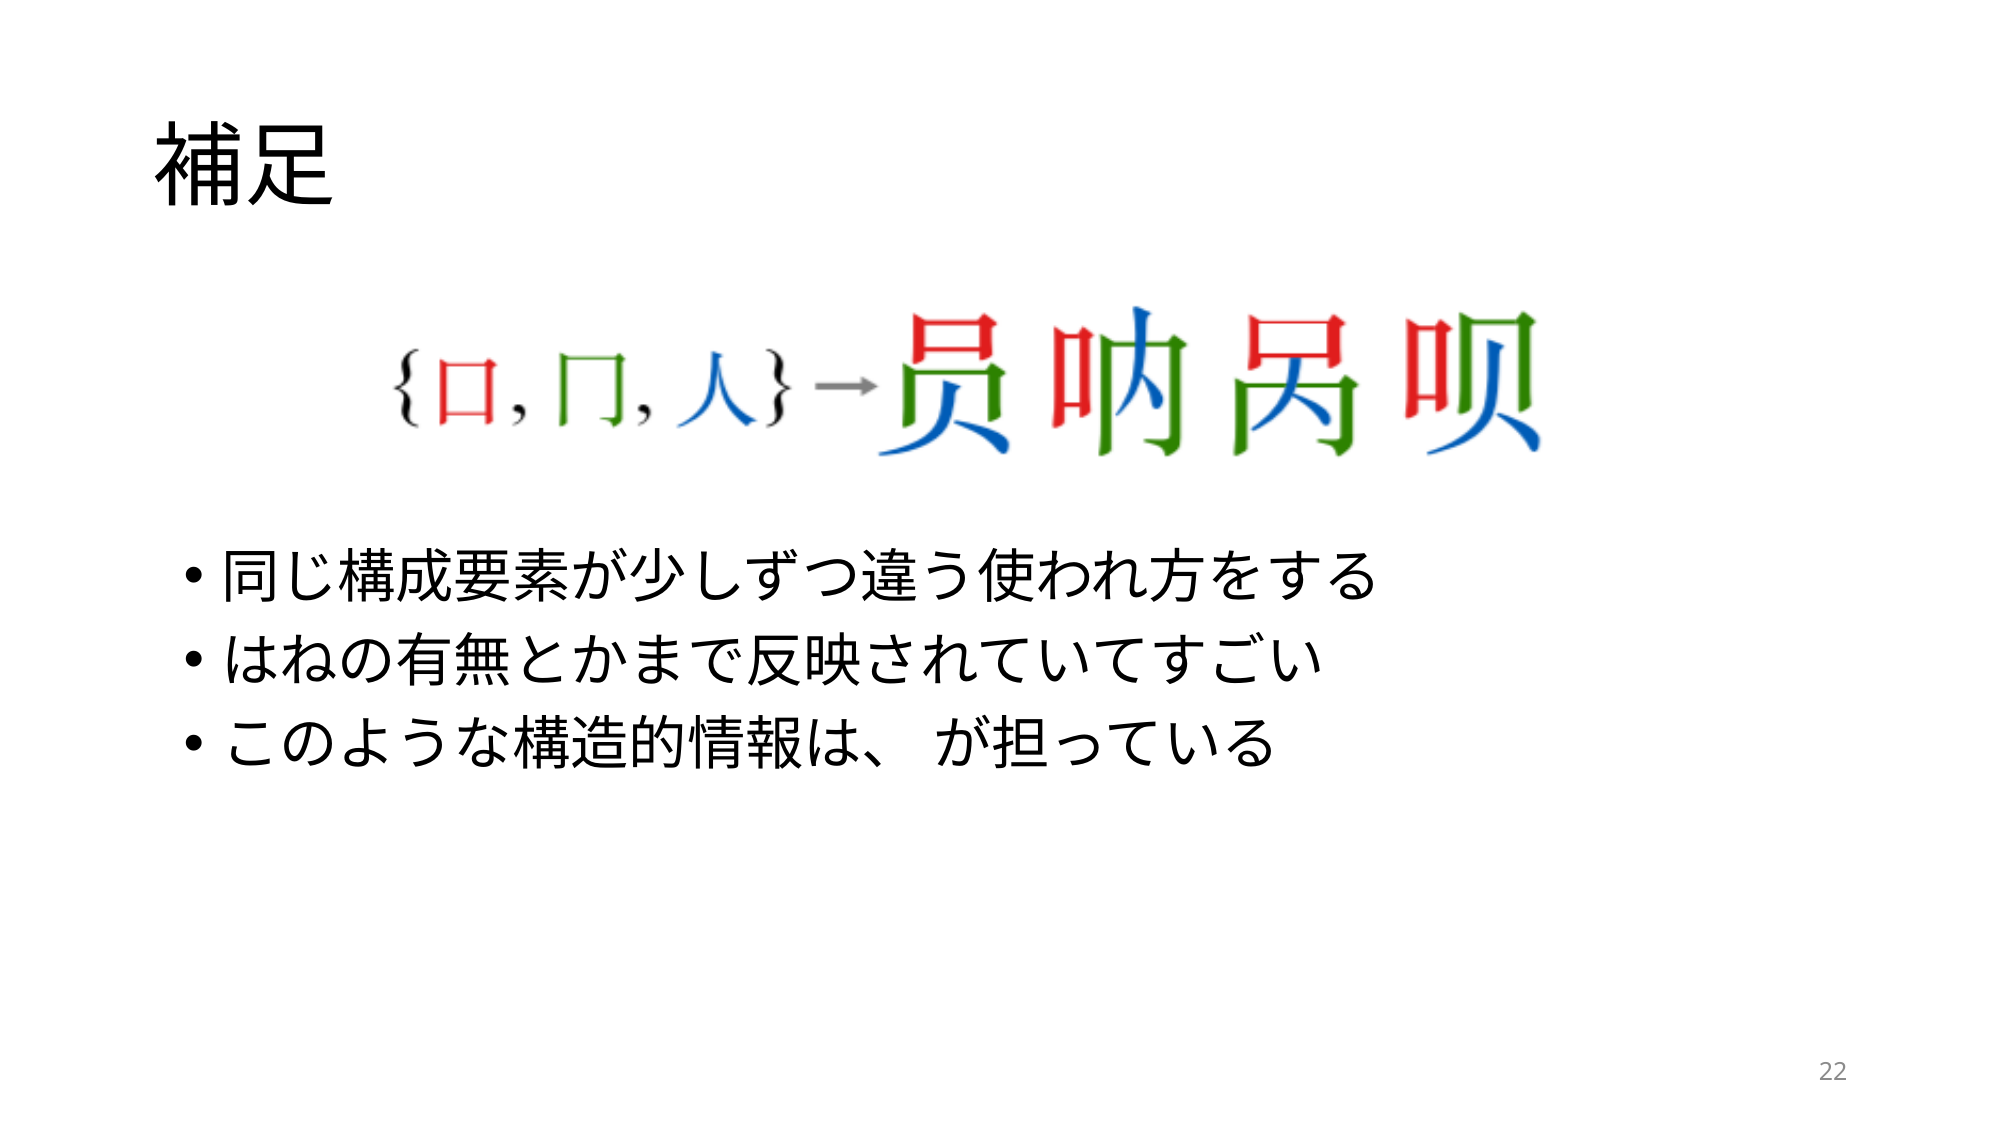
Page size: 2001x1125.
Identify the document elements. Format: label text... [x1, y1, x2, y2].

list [355, 277, 1645, 495]
title 補足 [137, 59, 1863, 278]
slide_number 22 [1412, 1042, 1863, 1103]
